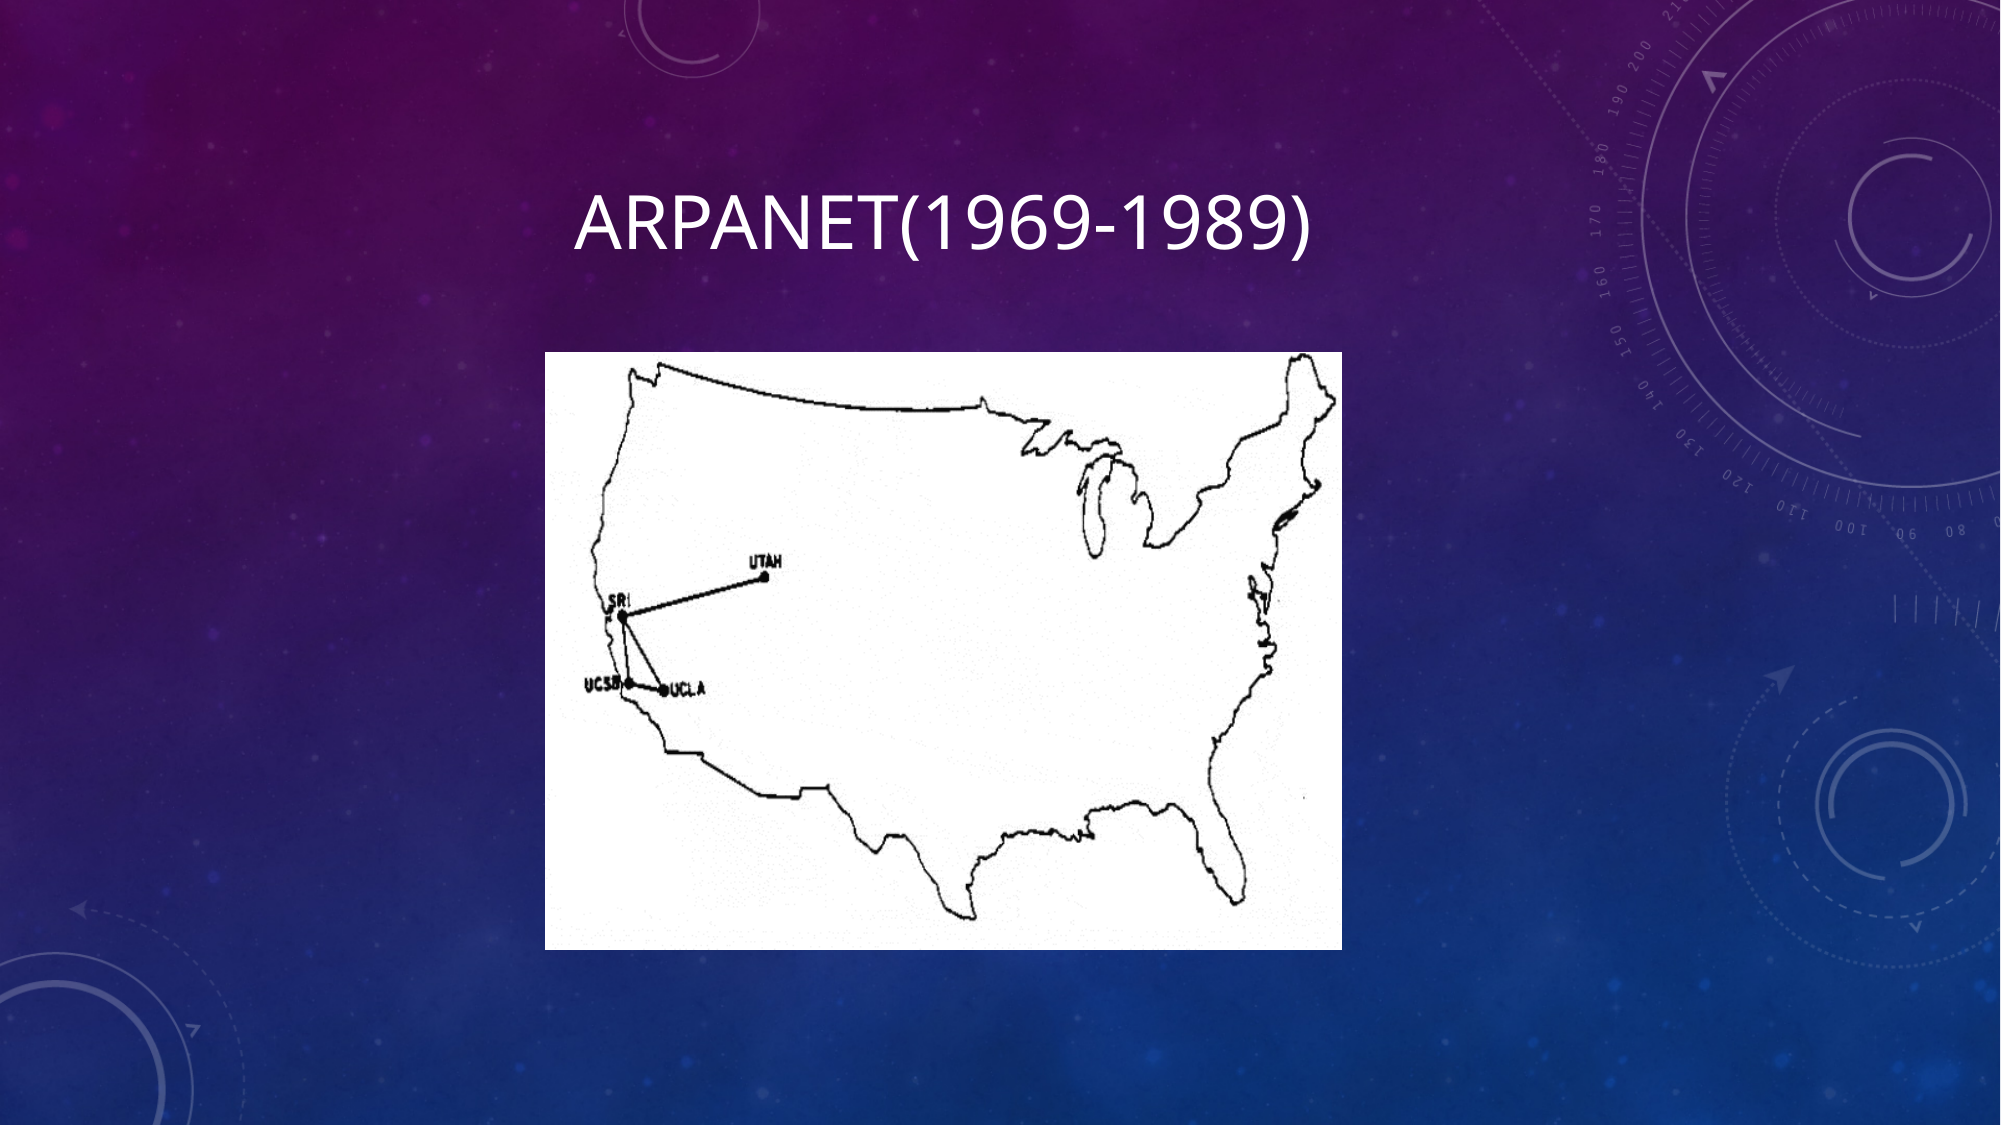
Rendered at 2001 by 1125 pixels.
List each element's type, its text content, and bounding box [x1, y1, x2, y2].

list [543, 350, 1343, 951]
title ARPANet(1969-1989) [112, 99, 1775, 339]
picture [0, 0, 2001, 1125]
